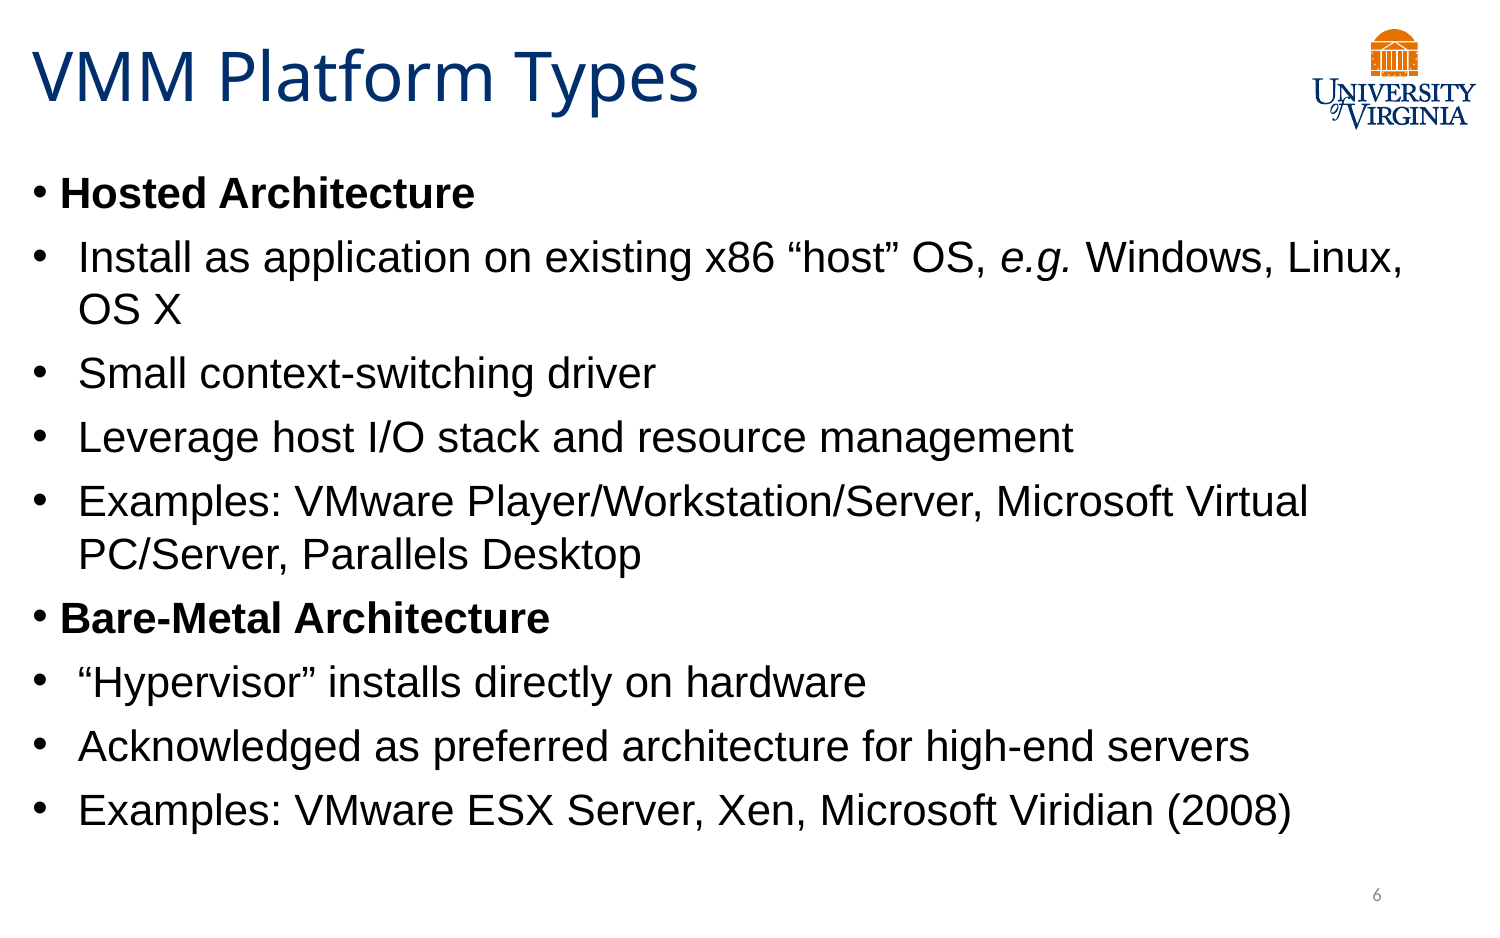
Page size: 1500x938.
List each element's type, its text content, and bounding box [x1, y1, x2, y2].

list Hosted Architecture Install as application on existing x86 “host” OS, e.g. Windows, Linux, OS X Small context-switching driver Leverage host I/O stack and resource management Examples: VMware Player/Workstation/Server, Microsoft Virtual PC/Server, Parallels Desktop Bare-Metal Architecture “Hypervisor” installs directly on hardware Acknowledged as preferred architecture for high-end servers Examples: VMware ESX Server, Xen, Microsoft Viridian (2008) [17, 157, 1483, 845]
title VMM Platform Types [17, 14, 1297, 145]
slide_number 6 [1059, 868, 1397, 919]
